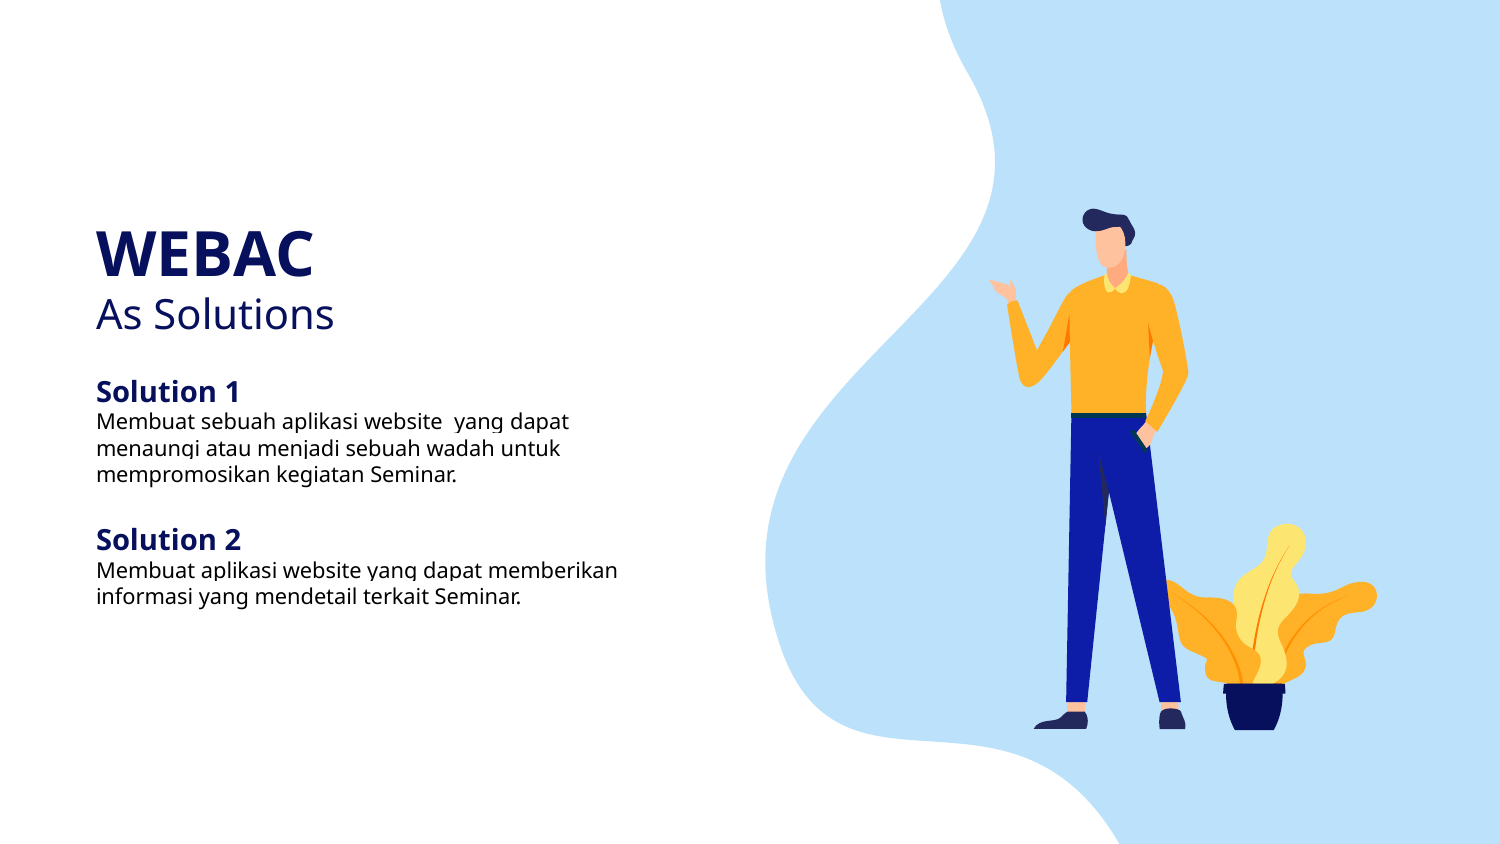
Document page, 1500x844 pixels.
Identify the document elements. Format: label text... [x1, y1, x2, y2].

title WEBAC [81, 198, 697, 293]
subtitle As Solutions Solution 1 Membuat sebuah aplikasi website yang dapat menaungi atau menjadi sebuah wadah untuk mempromosikan kegiatan Seminar. Solution 2 Membuat aplikasi website yang dapat memberikan informasi yang mendetail terkait Seminar. [81, 273, 685, 627]
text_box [988, 208, 1380, 731]
